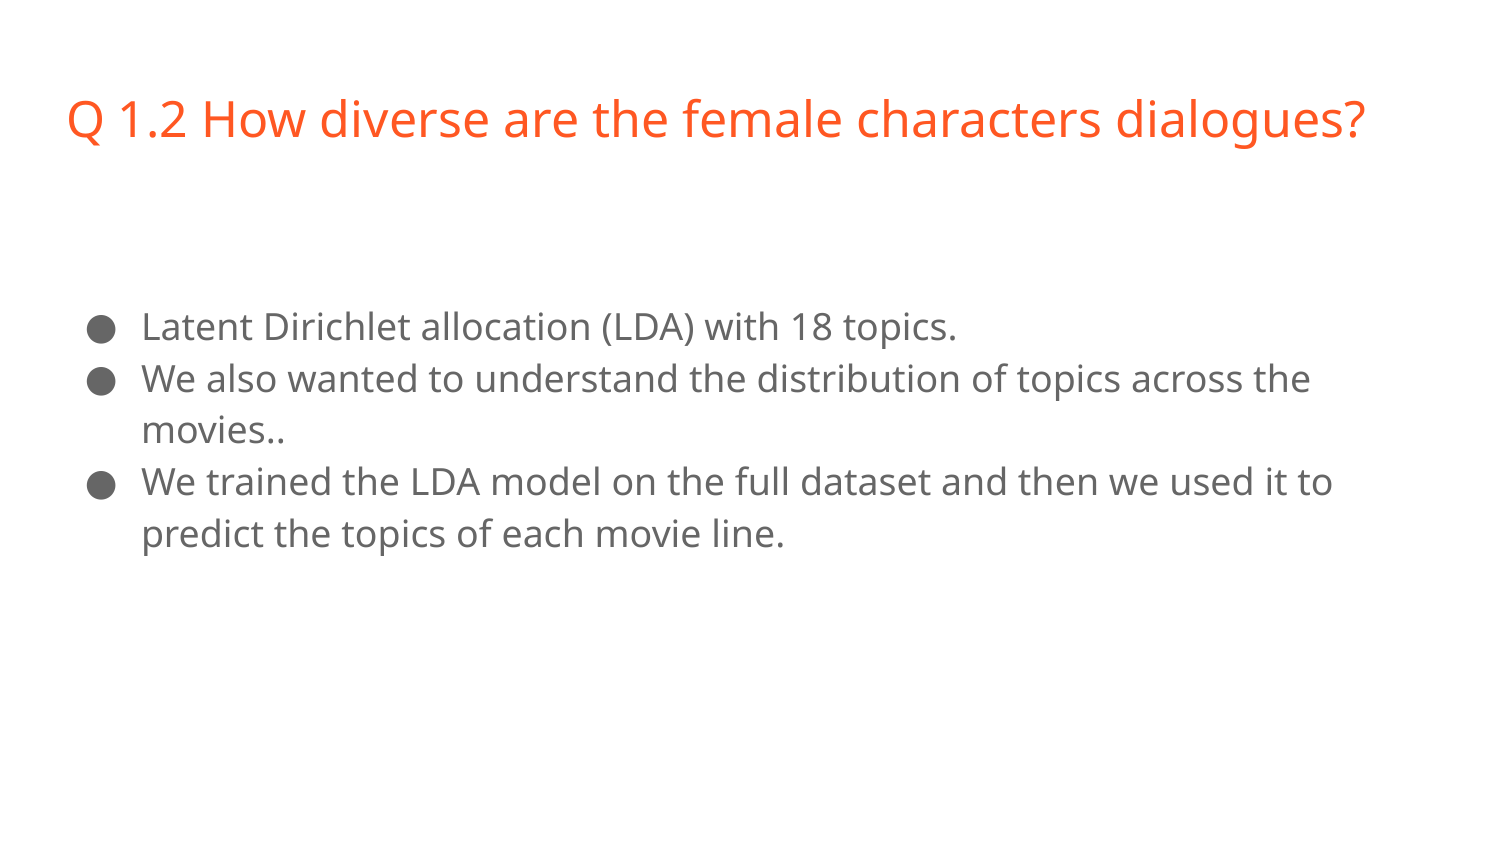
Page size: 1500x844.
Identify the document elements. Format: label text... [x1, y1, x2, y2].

title Q 1.2 How diverse are the female characters dialogues? [51, 72, 1449, 167]
list Latent Dirichlet allocation (LDA) with 18 topics. We also wanted to understand the distribution of topics across the movies.. We trained the LDA model on the full dataset and then we used it to predict the topics of each movie line. [51, 281, 1449, 750]
